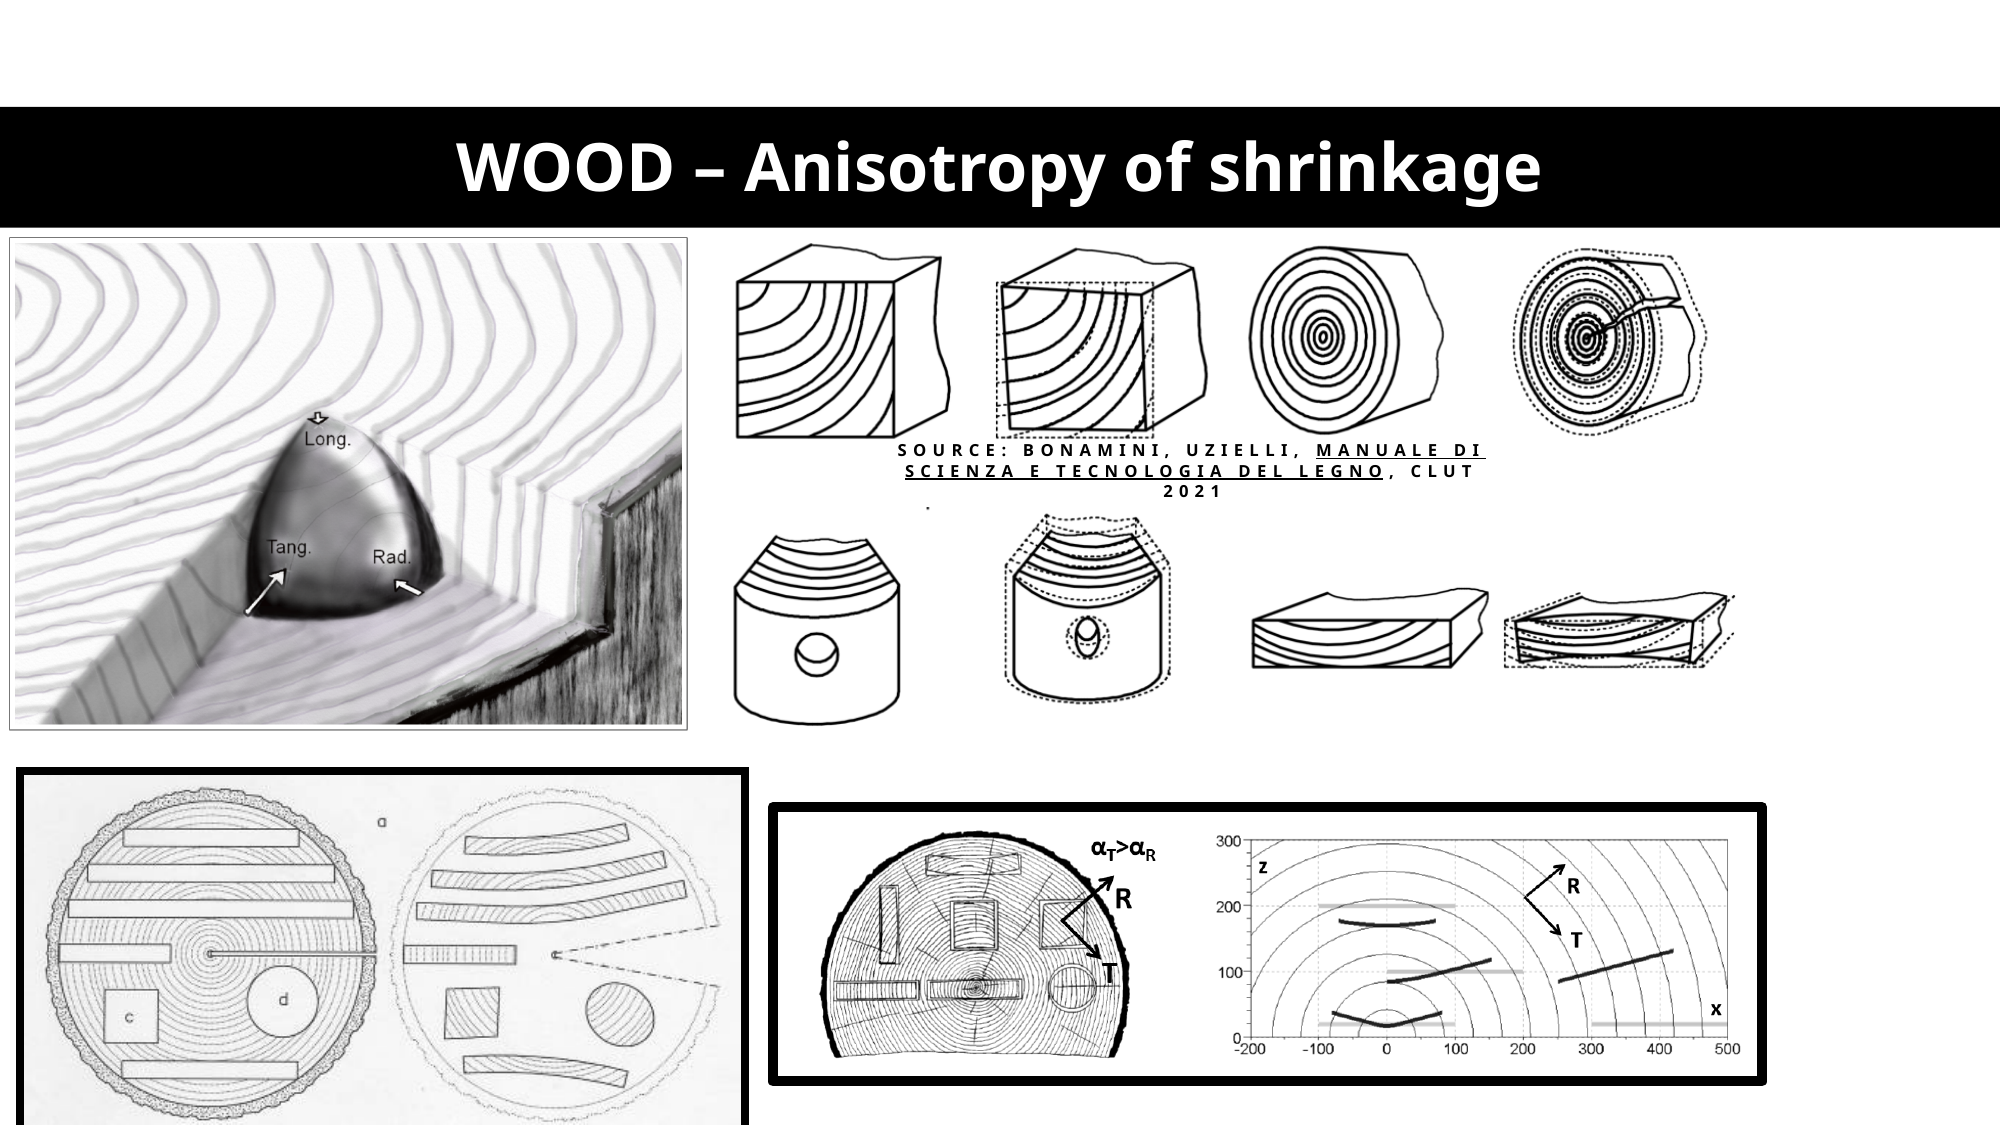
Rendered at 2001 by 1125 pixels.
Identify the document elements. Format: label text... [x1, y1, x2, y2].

text_box [0, 106, 80, 229]
picture [728, 507, 1199, 729]
picture [1, 228, 695, 739]
text_box [695, 106, 2000, 229]
text_box SOURCE: BONAMINI, UZIELLI, MANUALE DI SCIENZA E TECNOLOGIA DEL LEGNO, CLUT 2021 [858, 441, 1525, 516]
picture [728, 229, 1724, 450]
picture [24, 774, 741, 1125]
text_box WOOD – Anisotropy of shrinkage [80, 105, 1920, 228]
picture [1238, 562, 1736, 699]
picture [778, 812, 1757, 1077]
